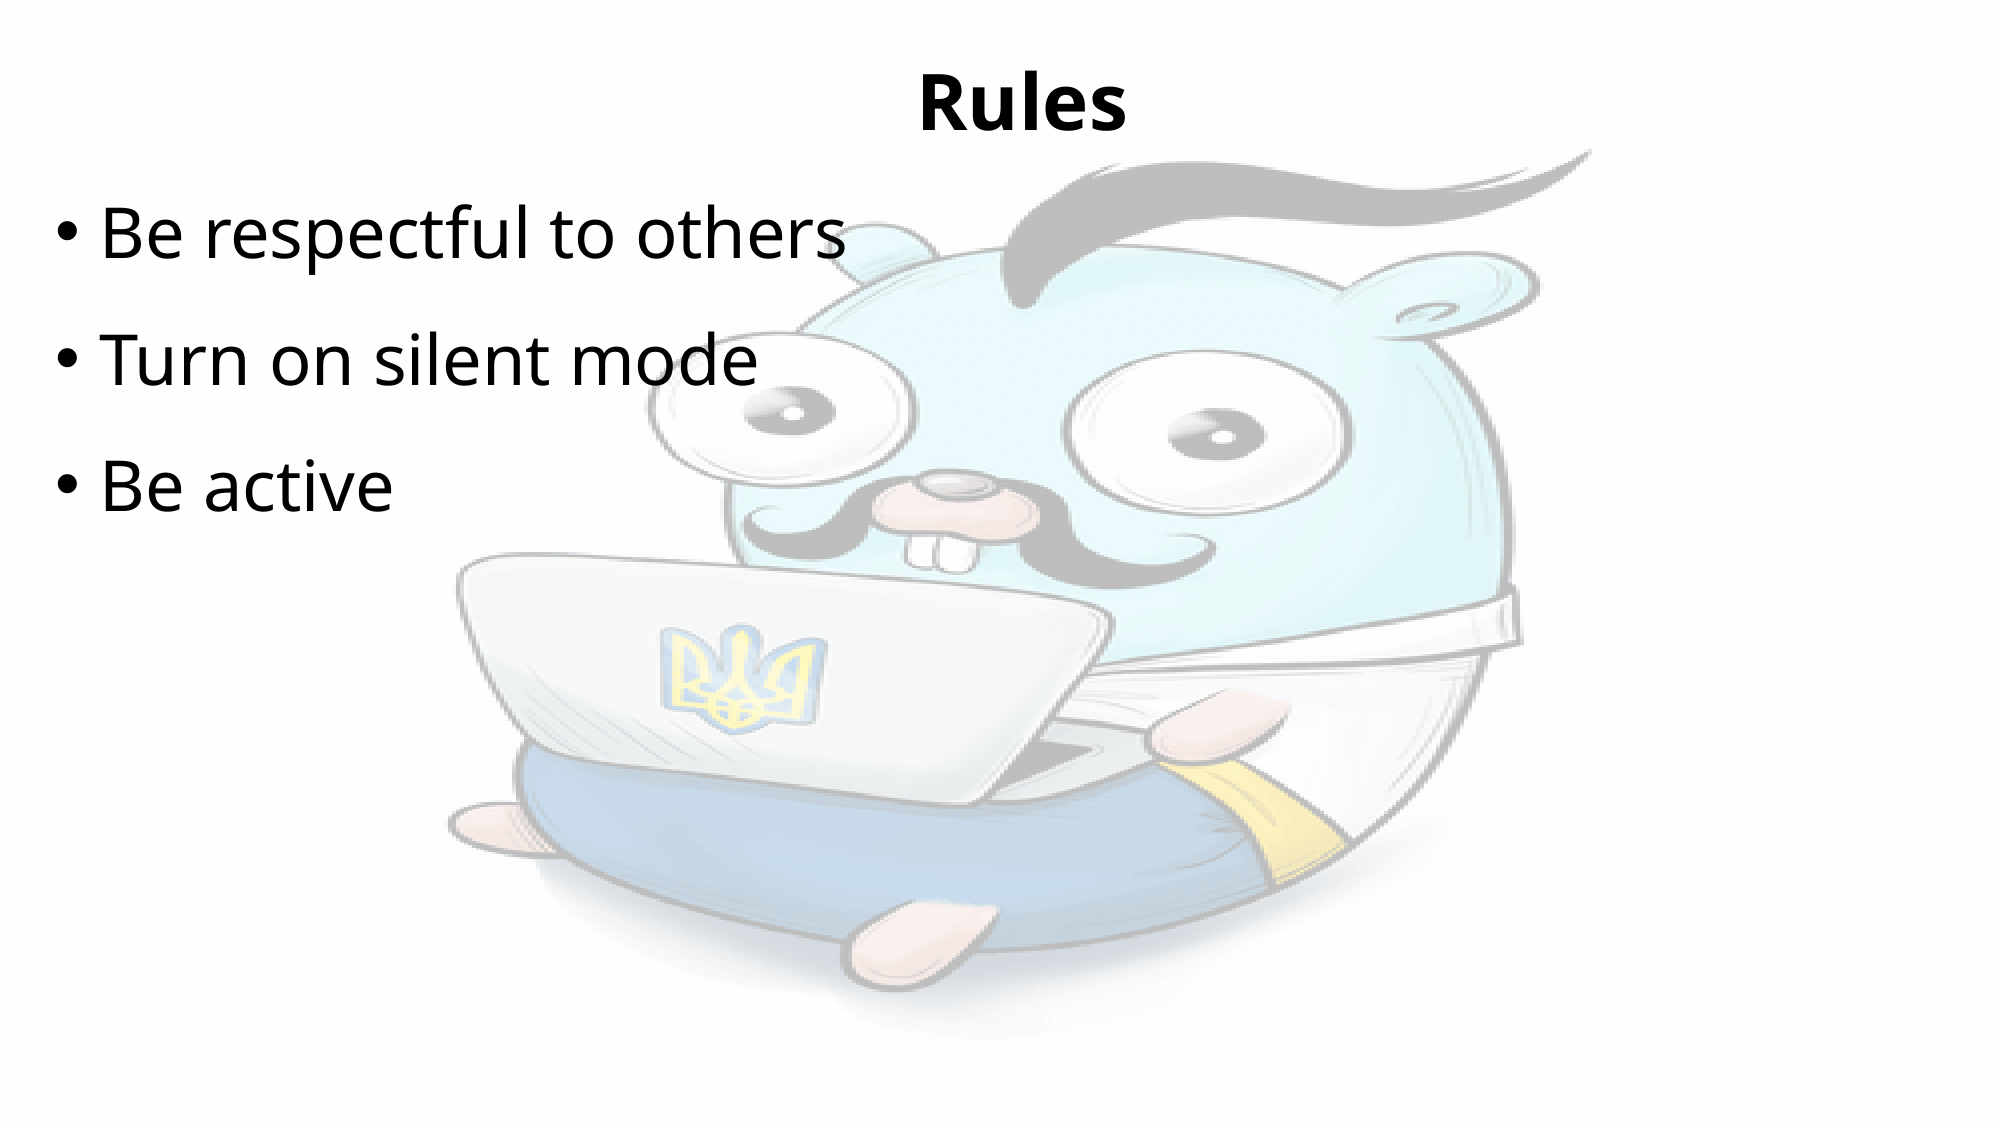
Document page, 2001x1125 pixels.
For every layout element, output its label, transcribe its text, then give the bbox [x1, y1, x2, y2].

text_box Rules Be respectful to others Turn on silent mode Be active [0, 0, 2000, 985]
